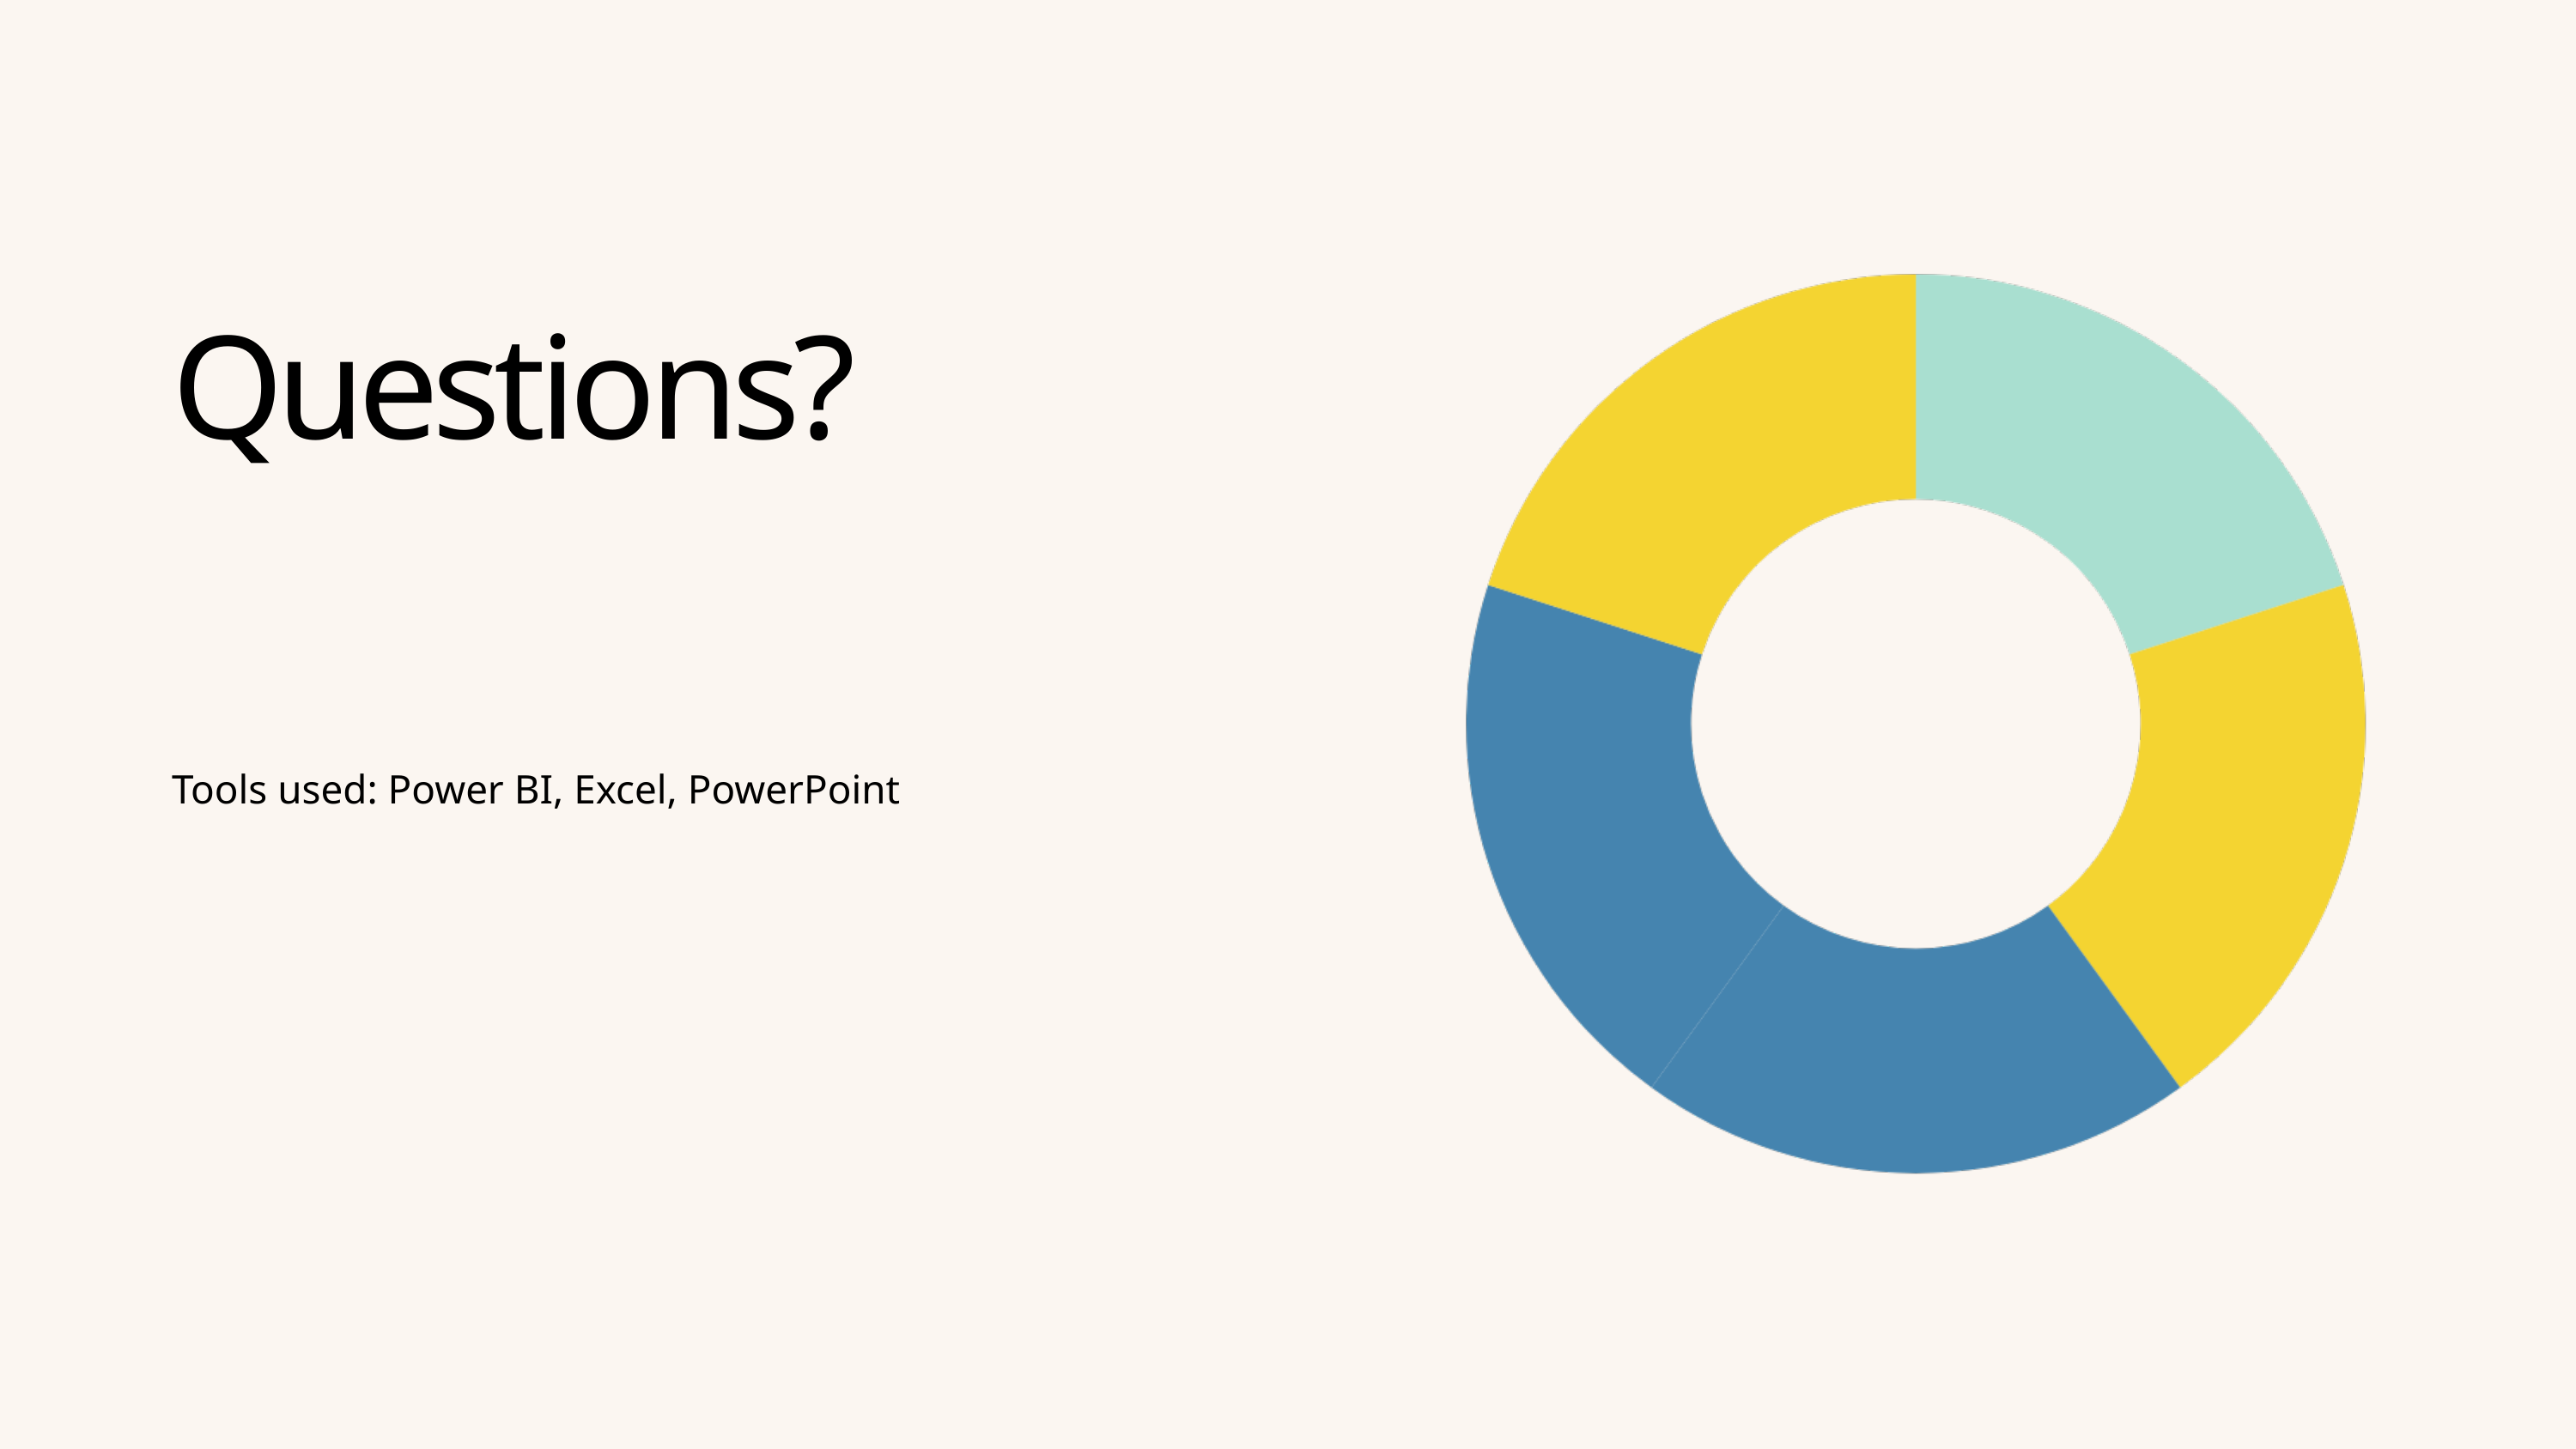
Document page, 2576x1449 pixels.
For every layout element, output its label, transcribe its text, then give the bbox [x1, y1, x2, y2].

text_box Questions? [172, 338, 1372, 468]
text_box Tools used: Power BI, Excel, PowerPoint [171, 756, 1248, 813]
picture [1376, 185, 2456, 1264]
